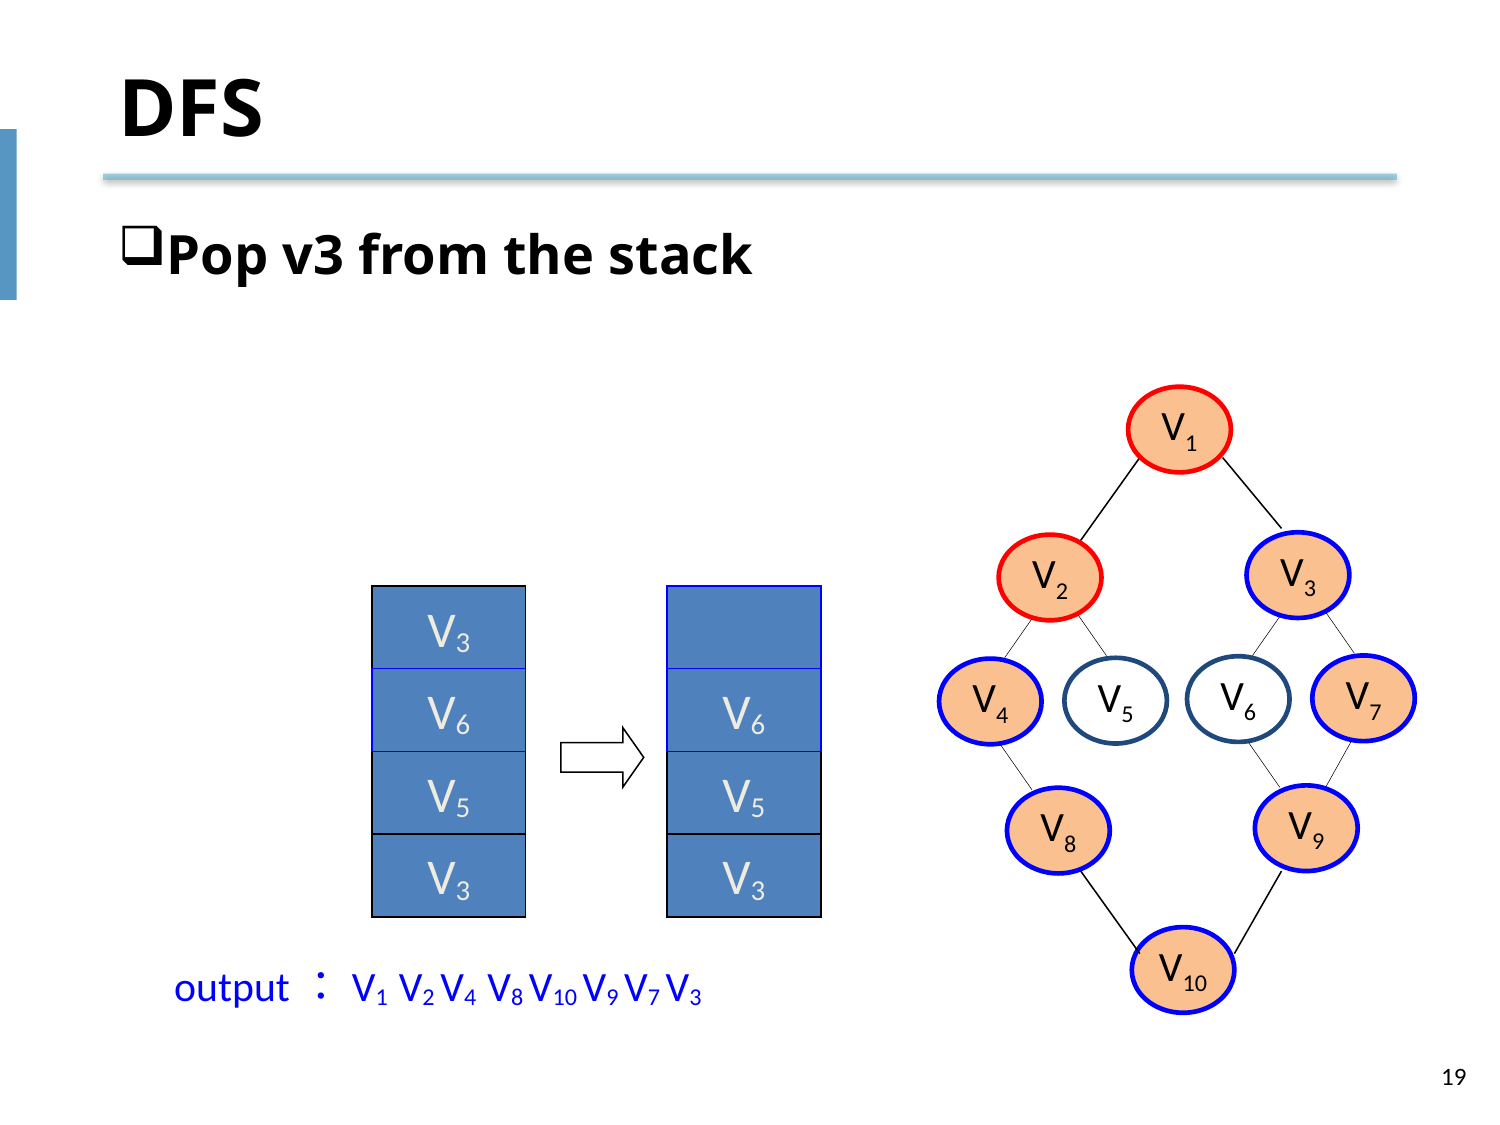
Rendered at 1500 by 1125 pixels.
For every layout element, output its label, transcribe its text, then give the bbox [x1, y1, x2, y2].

text_box V7 [1312, 655, 1415, 742]
text_box V8 [1006, 787, 1110, 874]
text_box V3 [1246, 532, 1350, 618]
text_box V5 [372, 752, 526, 834]
text_box V1 [1128, 386, 1231, 473]
text_box V10 [1131, 927, 1235, 1013]
title DFS [103, 25, 1397, 185]
text_box V3 [667, 834, 821, 917]
text_box V6 [1187, 656, 1290, 742]
slide_number 19 [1131, 1045, 1482, 1106]
text_box [667, 586, 821, 668]
text_box V3 [372, 834, 526, 917]
text_box V5 [667, 752, 821, 834]
text_box V3 [372, 586, 526, 668]
text_box V6 [372, 668, 526, 752]
list Pop v3 from the stack [103, 212, 1397, 341]
text_box [560, 727, 644, 787]
text_box V4 [939, 658, 1042, 745]
text_box V2 [998, 534, 1102, 621]
text_box V5 [1064, 657, 1167, 744]
text_box V9 [1254, 785, 1358, 872]
text_box output：V1 V2 V4 V8 V10 V9 V7 V3 [159, 952, 741, 1018]
text_box V6 [667, 668, 821, 752]
